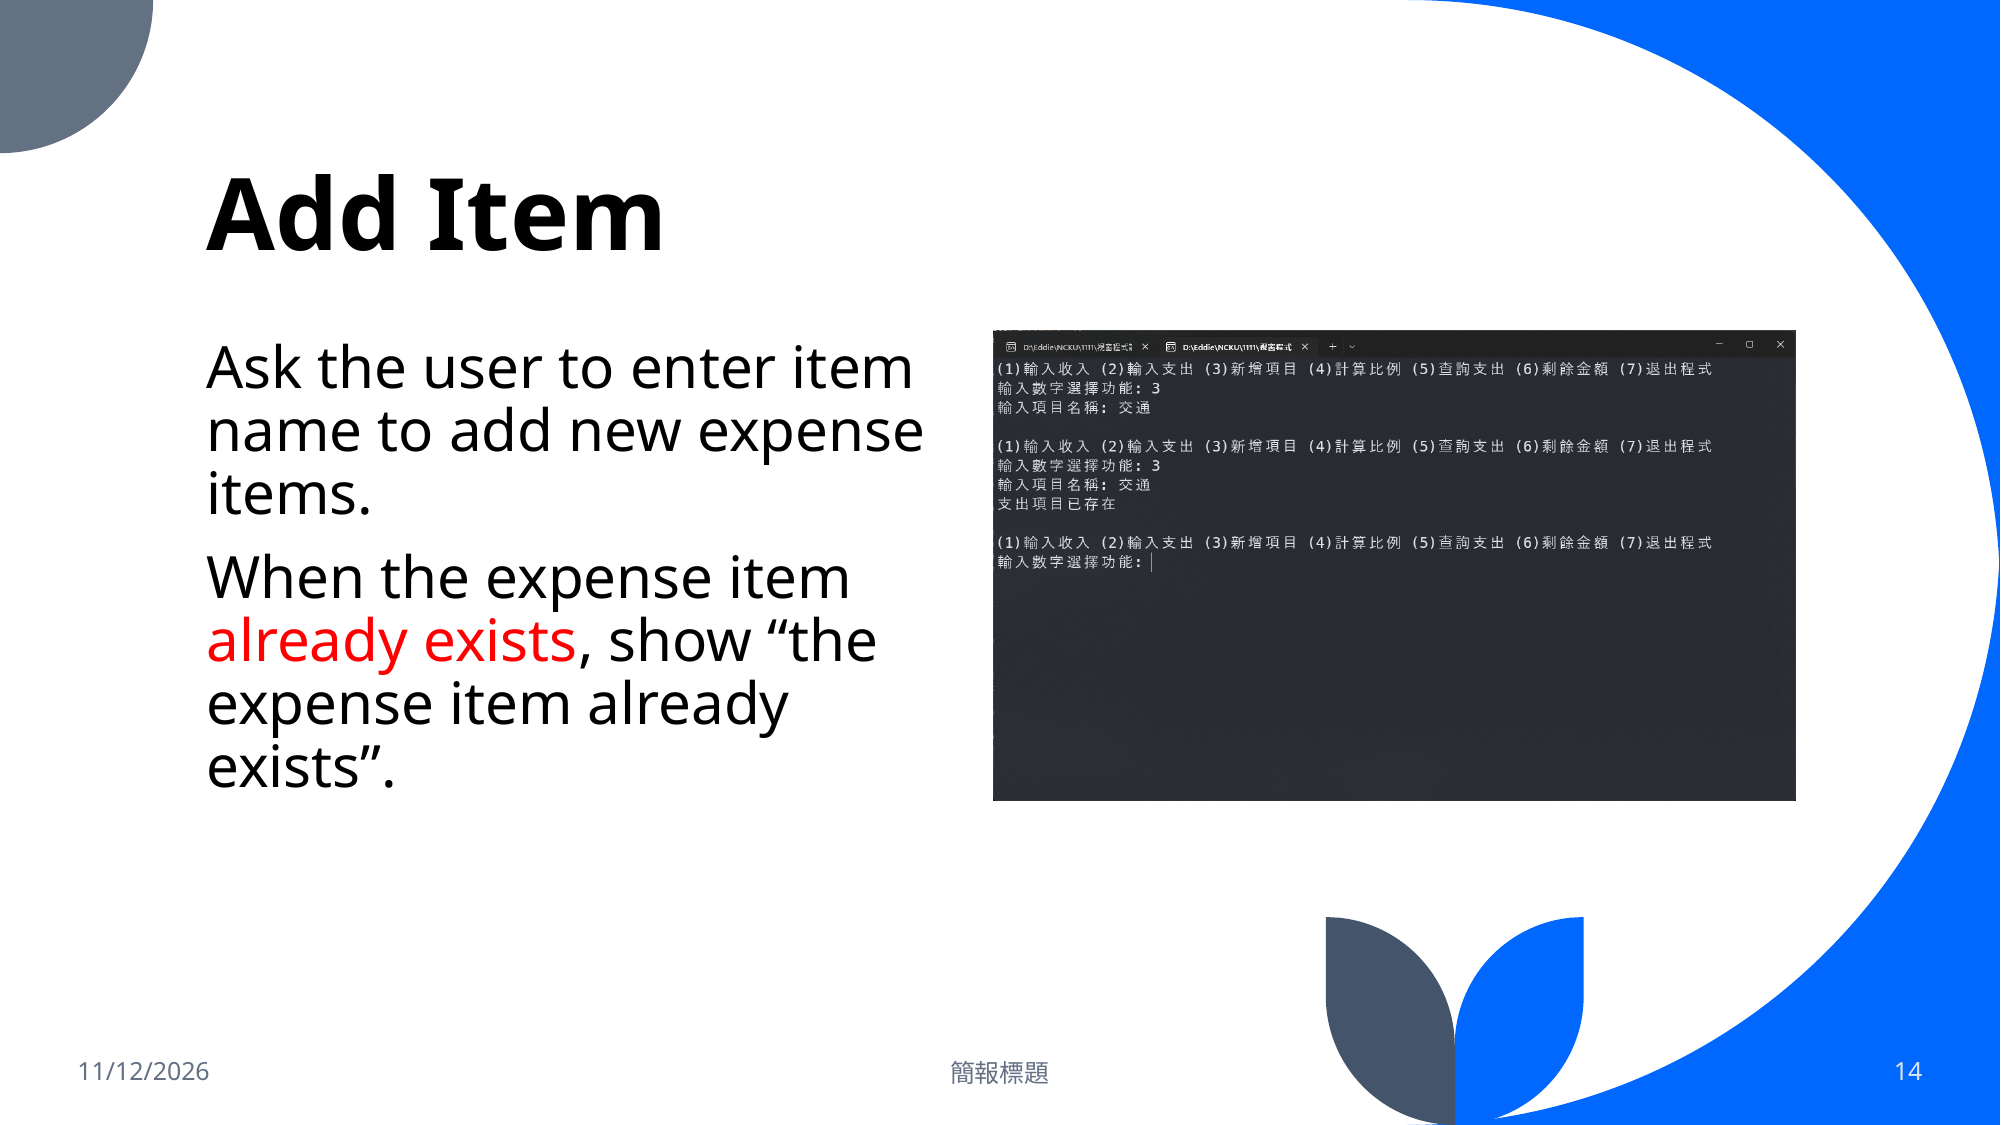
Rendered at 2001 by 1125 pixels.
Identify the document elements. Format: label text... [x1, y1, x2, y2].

title Add Item [191, 62, 1796, 280]
picture [993, 330, 1796, 801]
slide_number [62, 1042, 513, 1103]
footer 簡報標題 [662, 1042, 1338, 1103]
slide_number 14 [1665, 1042, 1938, 1103]
list Ask the user to enter item name to add new expense items. When the expense item already exists, show “the expense item already exists”. [191, 330, 994, 884]
